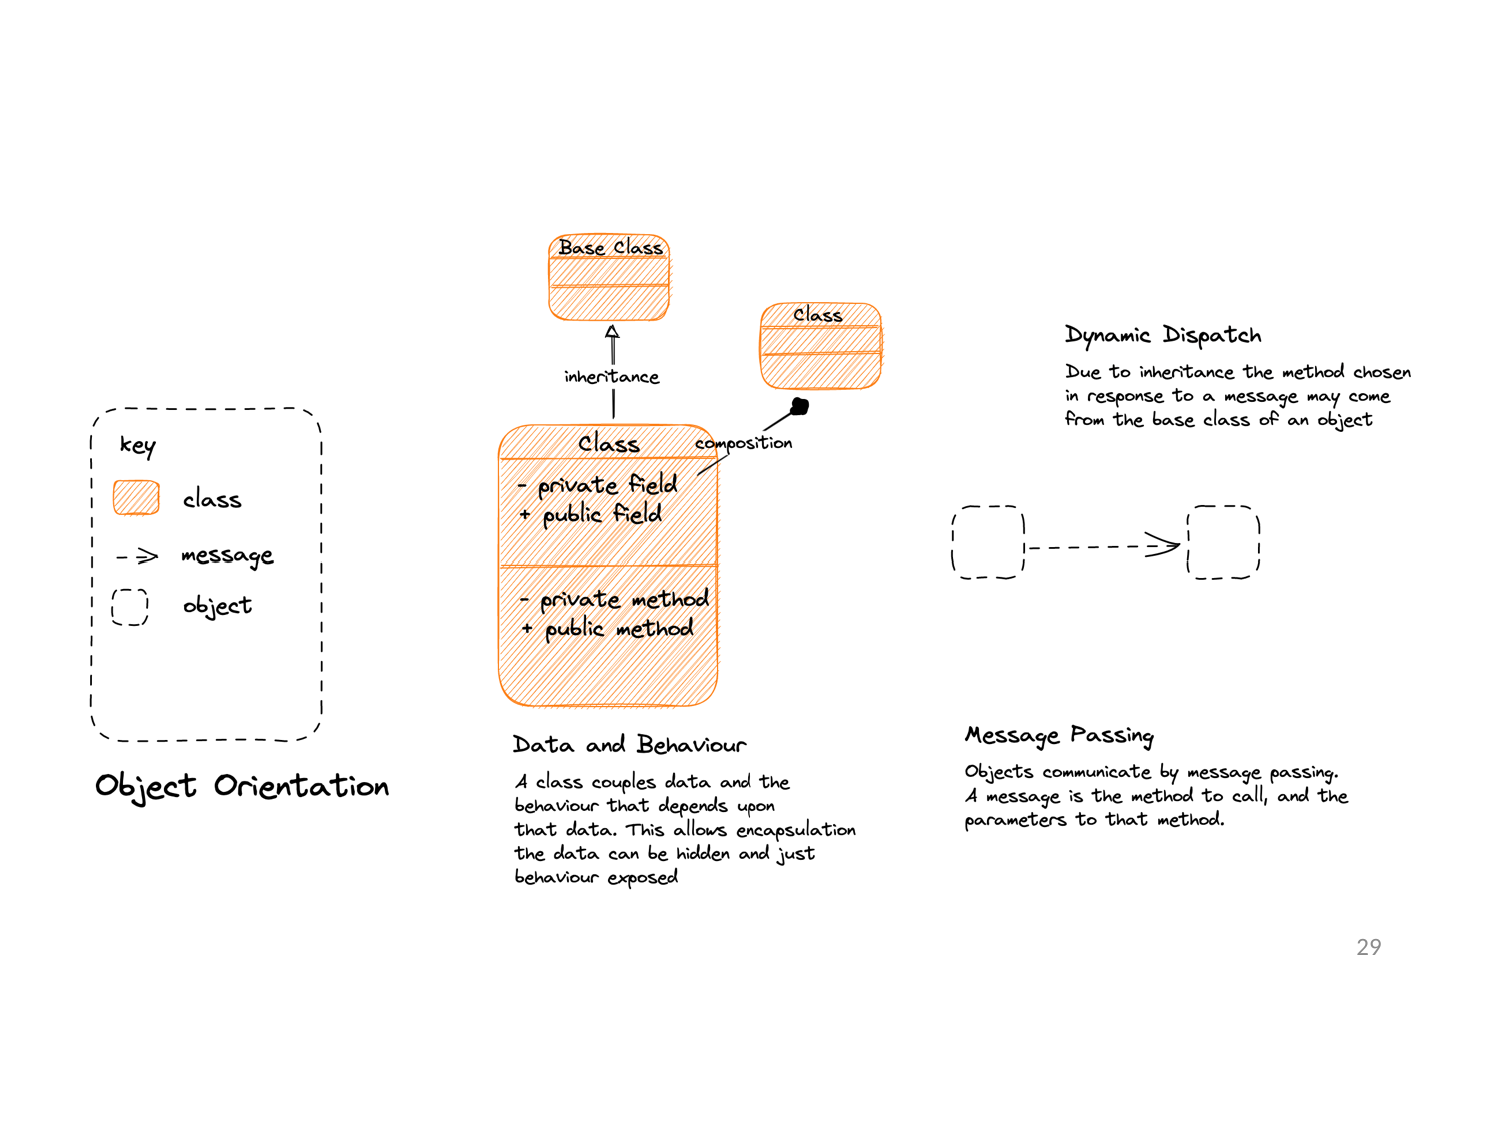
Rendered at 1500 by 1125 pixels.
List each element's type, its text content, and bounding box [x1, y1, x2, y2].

slide_number 29 [1059, 922, 1397, 968]
picture [78, 223, 1422, 902]
